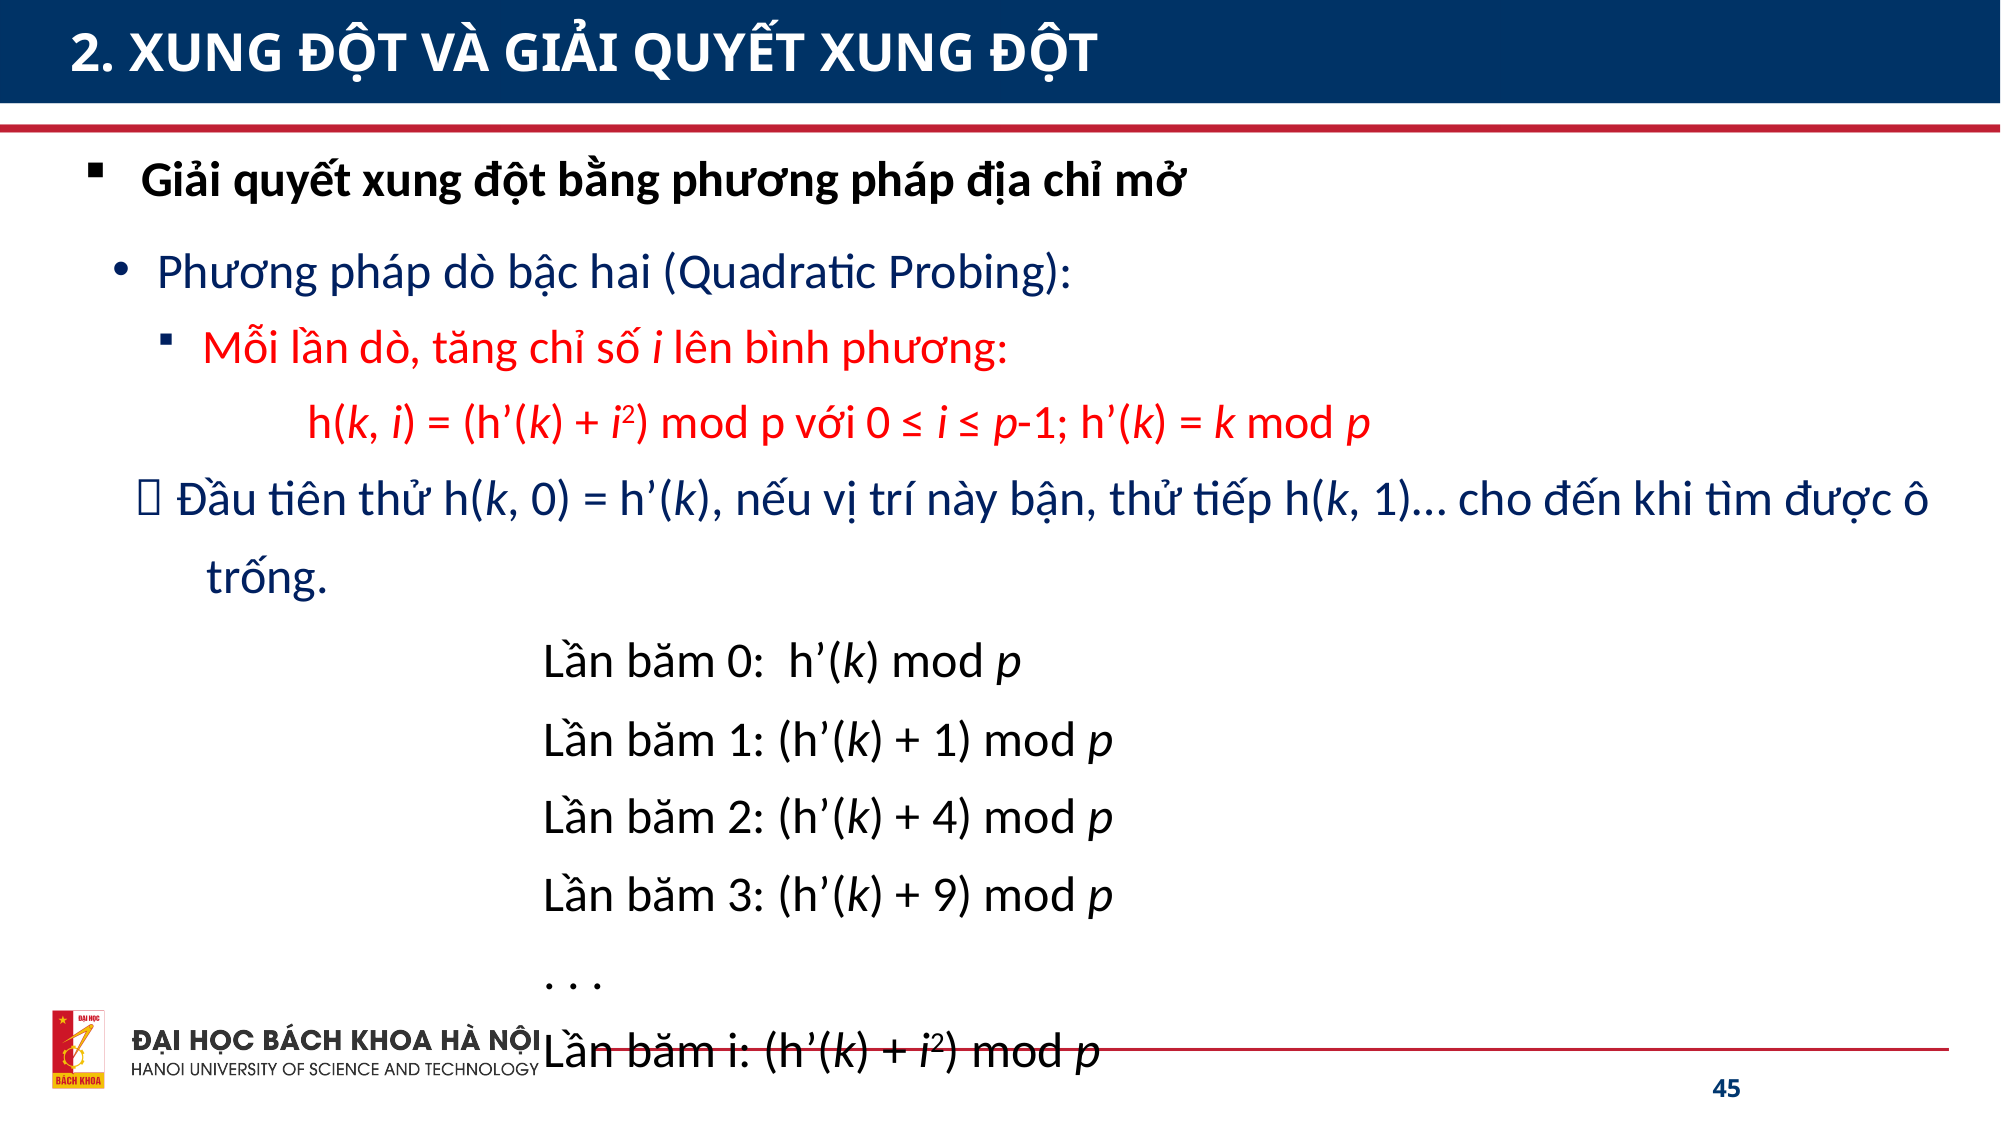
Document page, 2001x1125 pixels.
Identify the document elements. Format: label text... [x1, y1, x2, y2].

picture [0, 0, 2001, 1125]
slide_number 45 [1502, 1086, 1953, 1125]
text_box Phương pháp dò bậc hai (Quadratic Probing): Mỗi lần dò, tăng chỉ số i lên bình phương: h(k, i) = (h’(k) + i2) mod p với 0 ≤ i ≤ p-1; h’(k) = k mod p  Đầu tiên thử h(k, 0) = h’(k), nếu vị trí này bận, thử tiếp h(k, 1)… cho đến khi tìm được ô trống. Lần băm 0: h’(k) mod p Lần băm 1: (h’(k) + 1) mod p Lần băm 2: (h’(k) + 4) mod p Lần băm 3: (h’(k) + 9) mod p . . . Lần băm i: (h’(k) + i2) mod p [97, 213, 2000, 1086]
title 2. XUNG ĐỘT VÀ GIẢI QUYẾT XUNG ĐỘT [55, 18, 1945, 90]
text_box Giải quyết xung đột bằng phương pháp địa chỉ mở [39, 119, 1613, 240]
